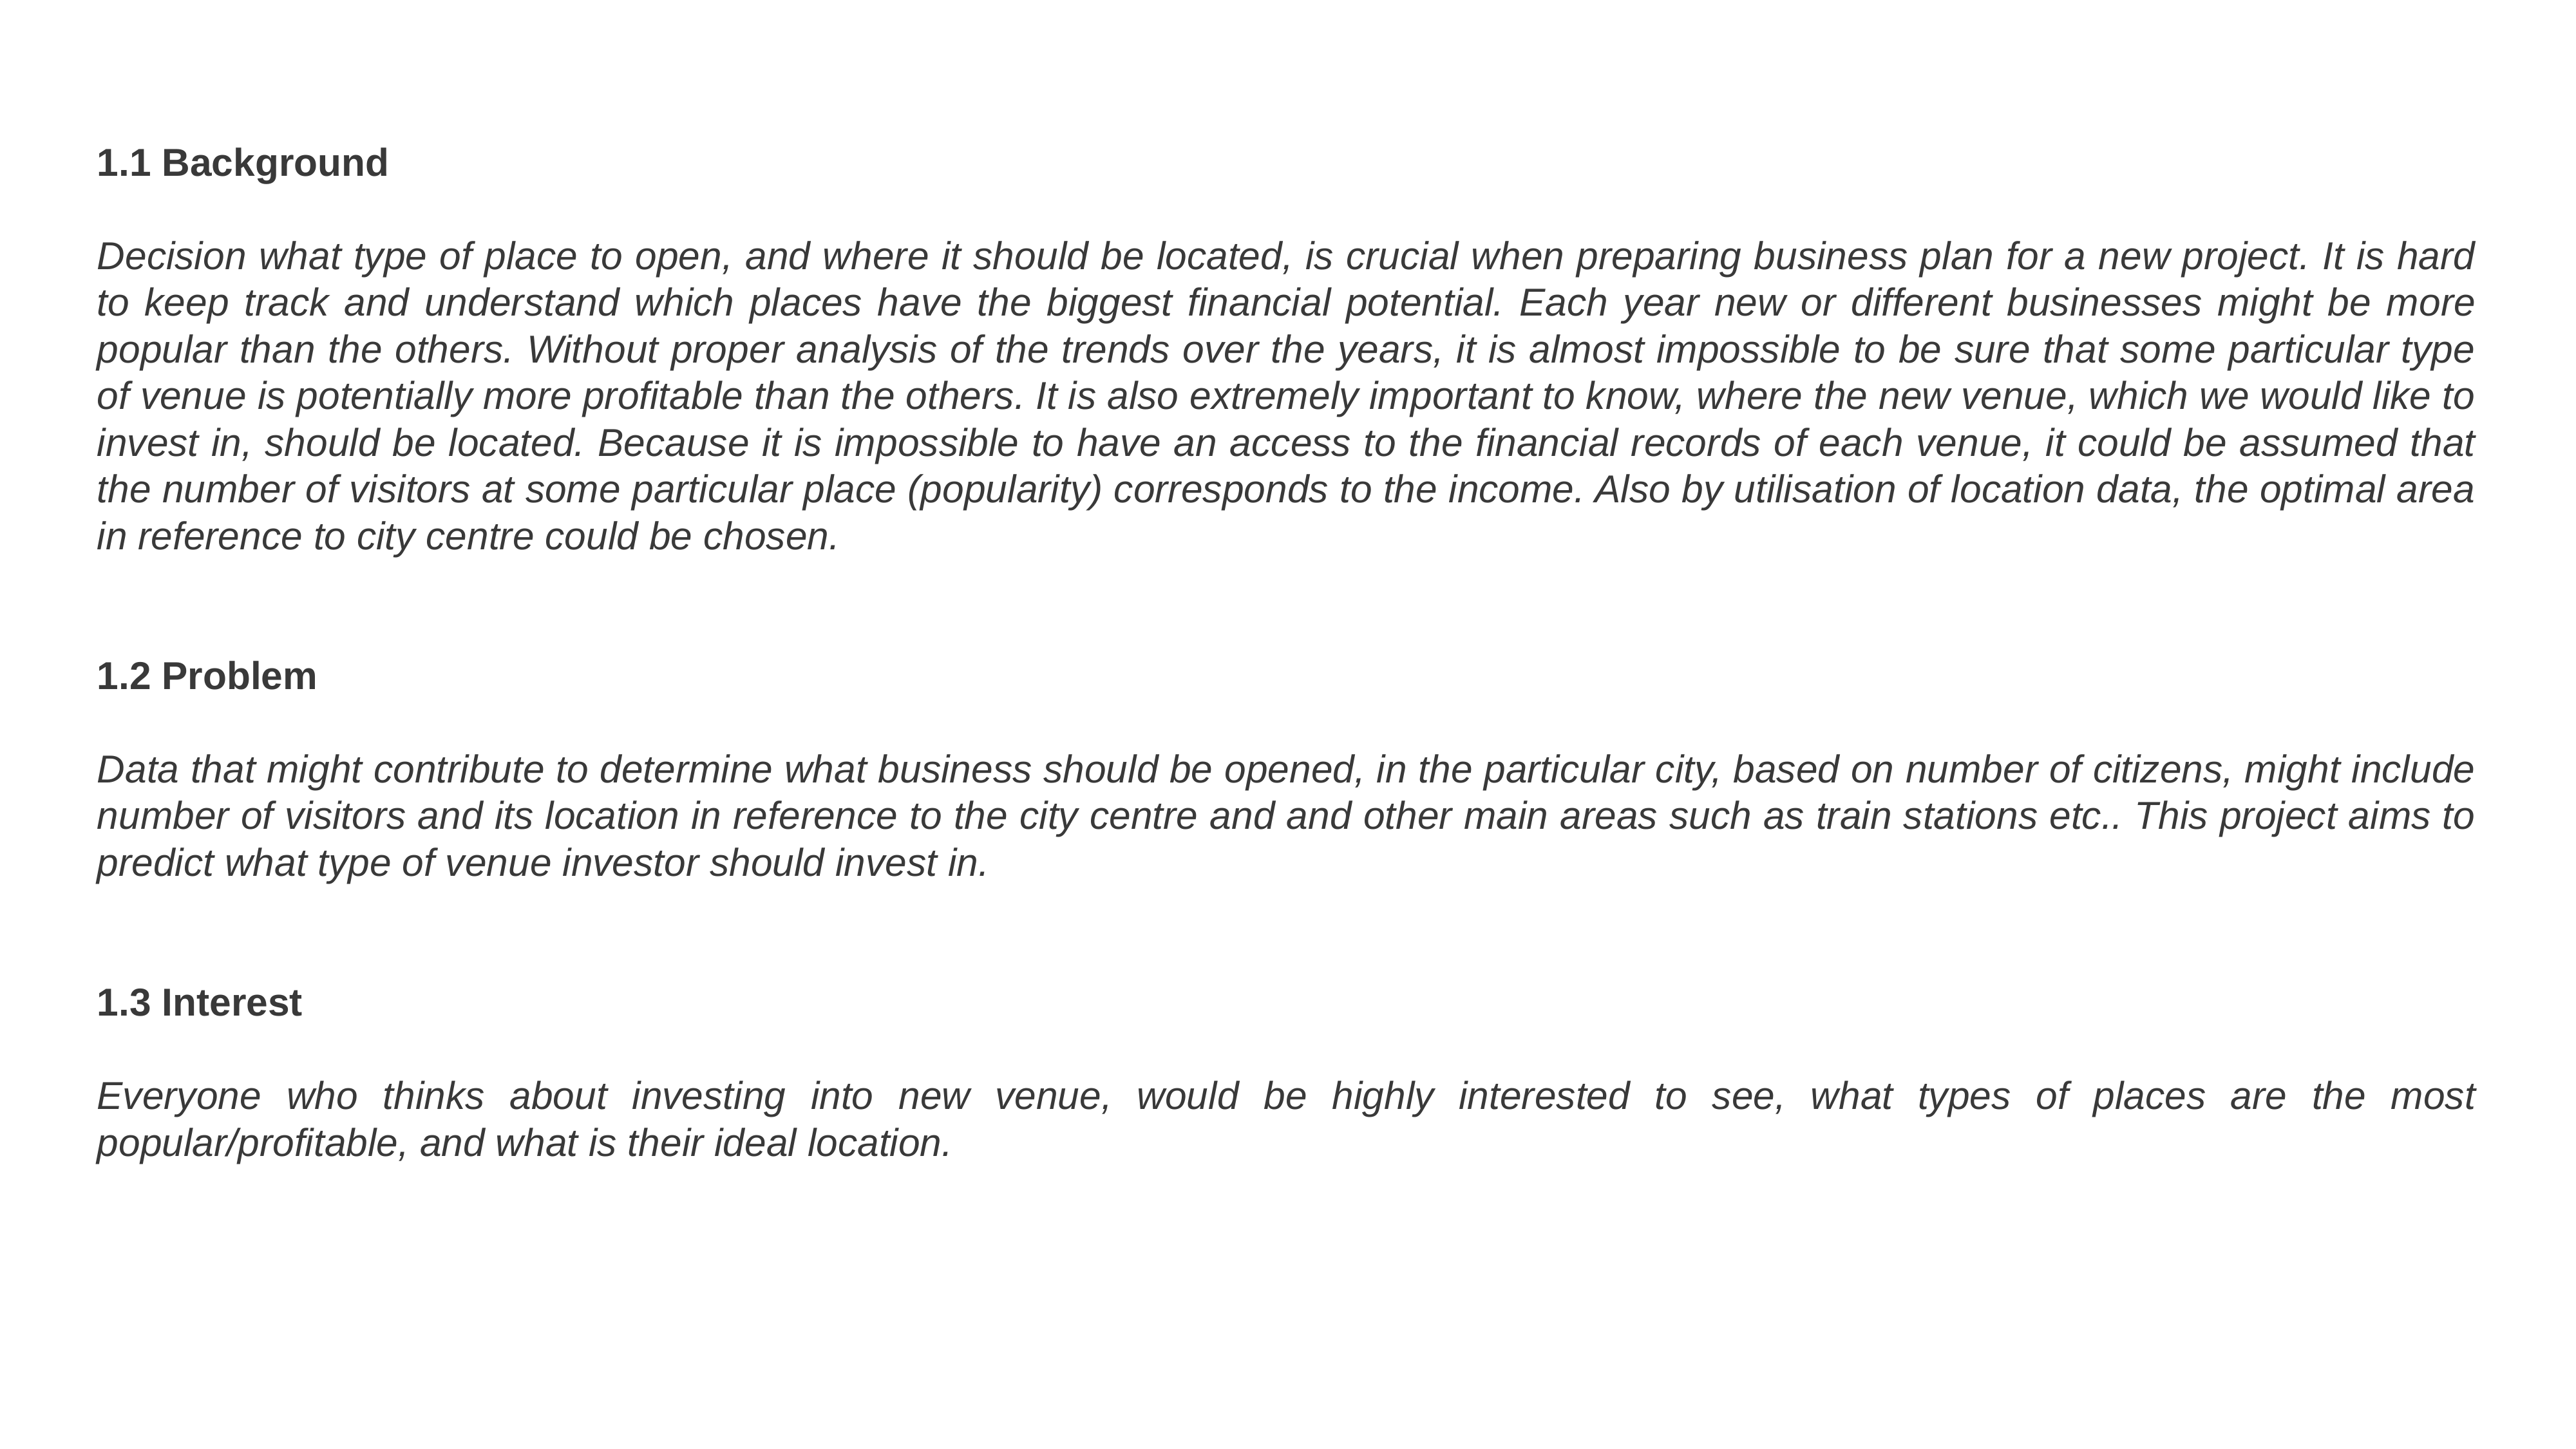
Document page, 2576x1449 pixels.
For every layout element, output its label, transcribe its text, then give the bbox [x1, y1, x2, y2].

text_box 1.1 Background Decision what type of place to open, and where it should be located, is crucial when preparing business plan for a new project. It is hard to keep track and understand which places have the biggest financial potential. Each year new or different businesses might be more popular than the others. Without proper analysis of the trends over the years, it is almost impossible to be sure that some particular type of venue is potentially more profitable than the others. It is also extremely important to know, where the new venue, which we would like to invest in, should be located. Because it is impossible to have an access to the financial records of each venue, it could be assumed that the number of visitors at some particular place (popularity) corresponds to the income. Also by utilisation of location data, the optimal area in reference to city centre could be chosen. 1.2 Problem Data that might contribute to determine what business should be opened, in the particular city, based on number of citizens, might include number of visitors and its location in reference to the city centre and and other main areas such as train stations etc.. This project aims to predict what type of venue investor should invest in. 1.3 Interest Everyone who thinks about investing into new venue, would be highly interested to see, what types of places are the most popular/profitable, and what is their ideal location. [91, 131, 2485, 1318]
